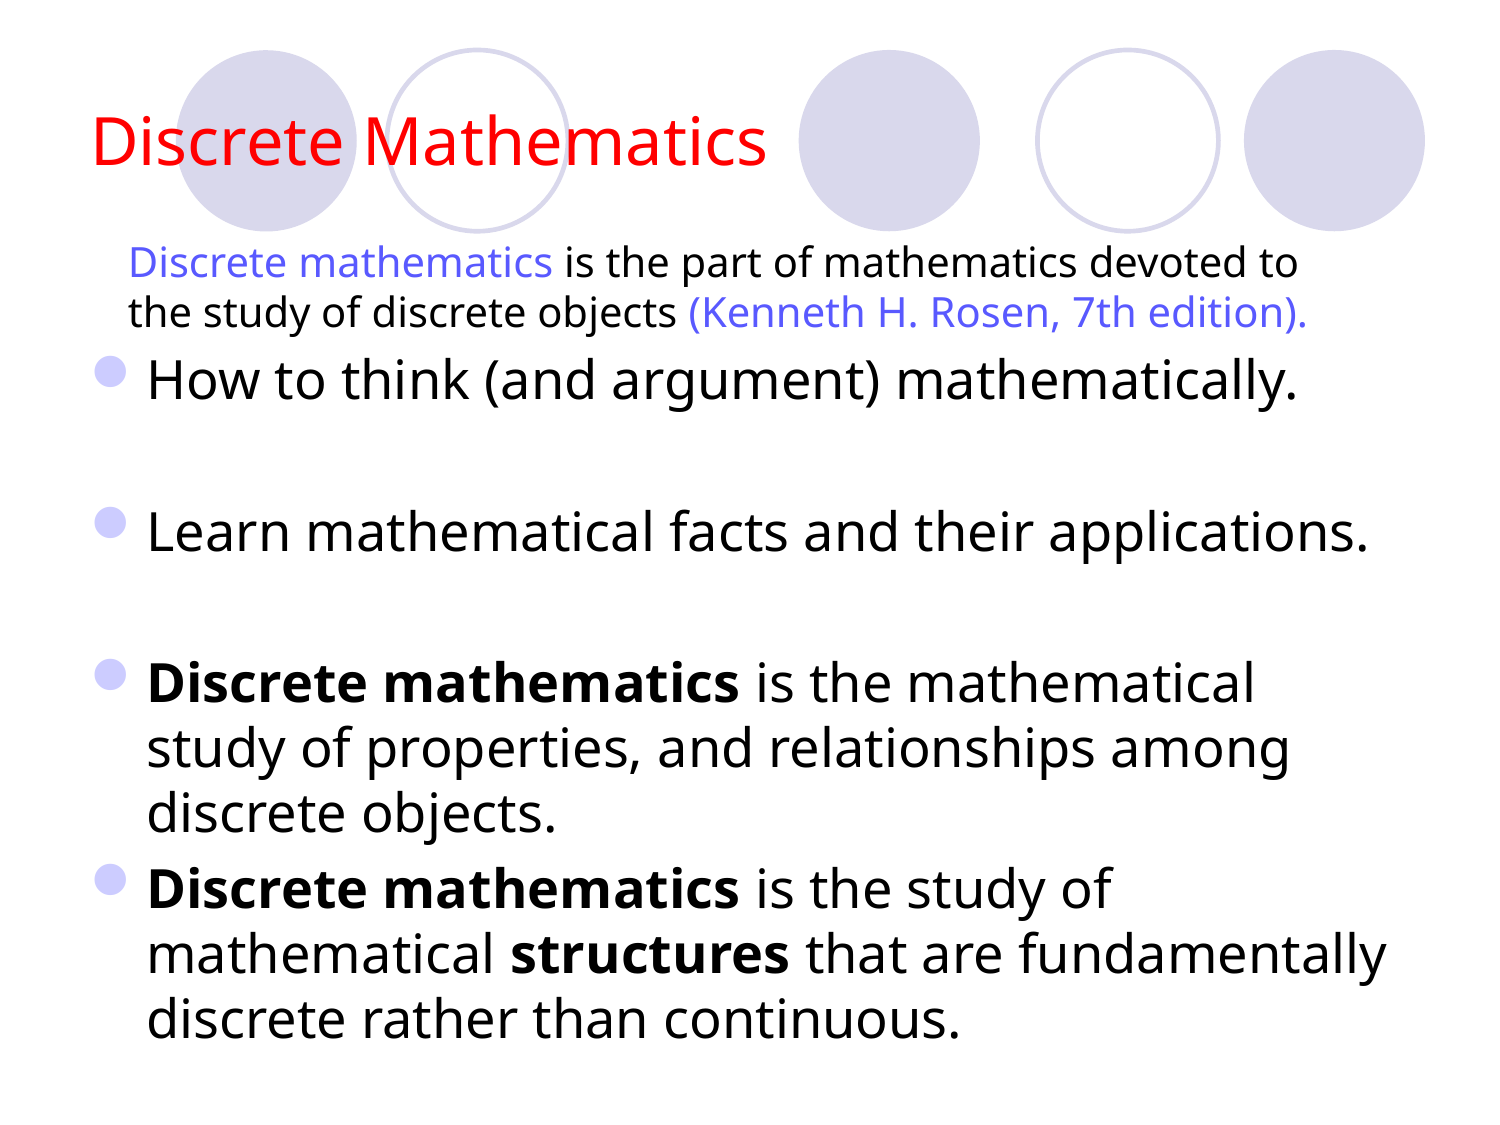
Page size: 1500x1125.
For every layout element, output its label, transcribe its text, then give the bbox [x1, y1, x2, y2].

title Discrete Mathematics [75, 45, 1425, 233]
text_box Discrete mathematics is the part of mathematics devoted to the study of discrete objects (Kenneth H. Rosen, 7th edition). [113, 228, 1387, 344]
list How to think (and argument) mathematically. Learn mathematical facts and their applications. Discrete mathematics is the mathematical study of properties, and relationships among discrete objects. Discrete mathematics is the study of mathematical structures that are fundamentally discrete rather than continuous. [75, 262, 1425, 1006]
